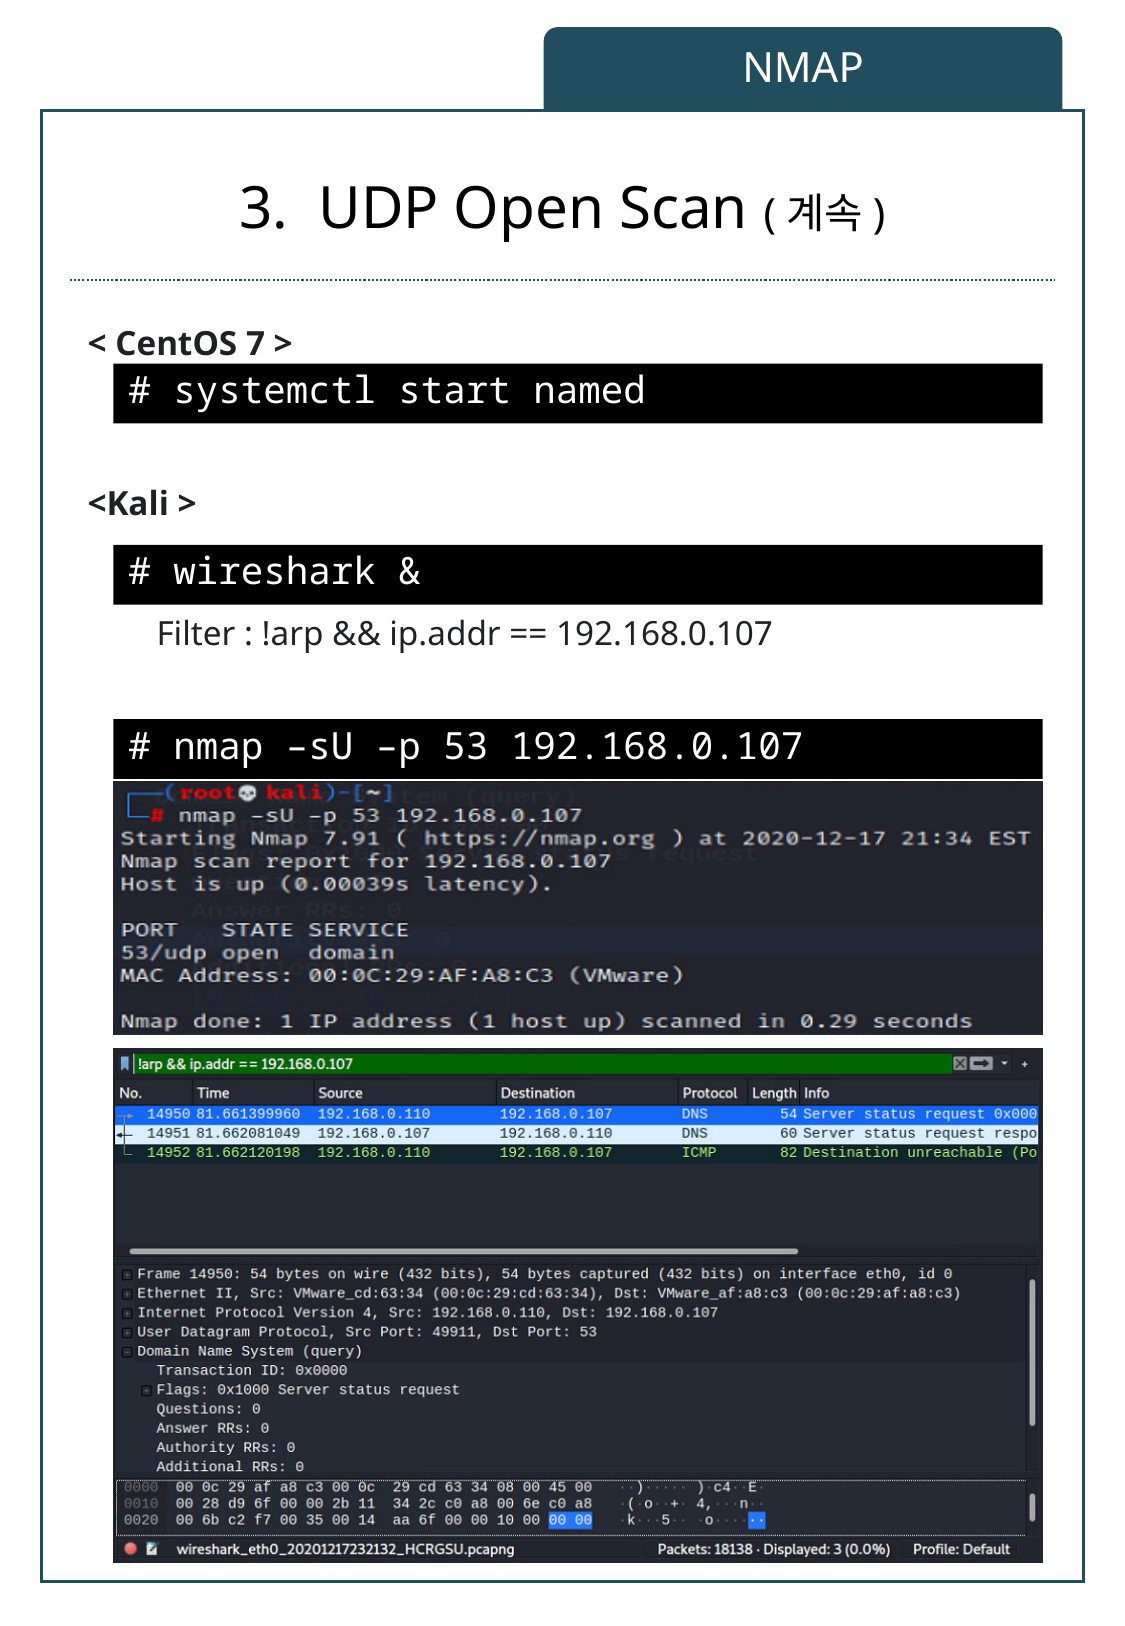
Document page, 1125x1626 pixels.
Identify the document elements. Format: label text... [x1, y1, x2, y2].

text_box <Kali > [72, 478, 1043, 529]
picture [113, 1048, 1043, 1563]
text_box [41, 109, 1084, 1582]
picture [113, 781, 1043, 1035]
text_box # systemctl start named [113, 363, 1043, 424]
title 3. UDP Open Scan (계속) [77, 152, 1048, 267]
text_box < CentOS 7 > [72, 319, 1043, 370]
text_box # wireshark & [113, 544, 1043, 605]
text_box # nmap –sU –p 53 192.168.0.107 [113, 719, 1043, 779]
text_box Filter : !arp && ip.addr == 192.168.0.107 [141, 609, 1043, 665]
text_box [542, 26, 1064, 112]
text_box NMAP [560, 35, 1046, 103]
